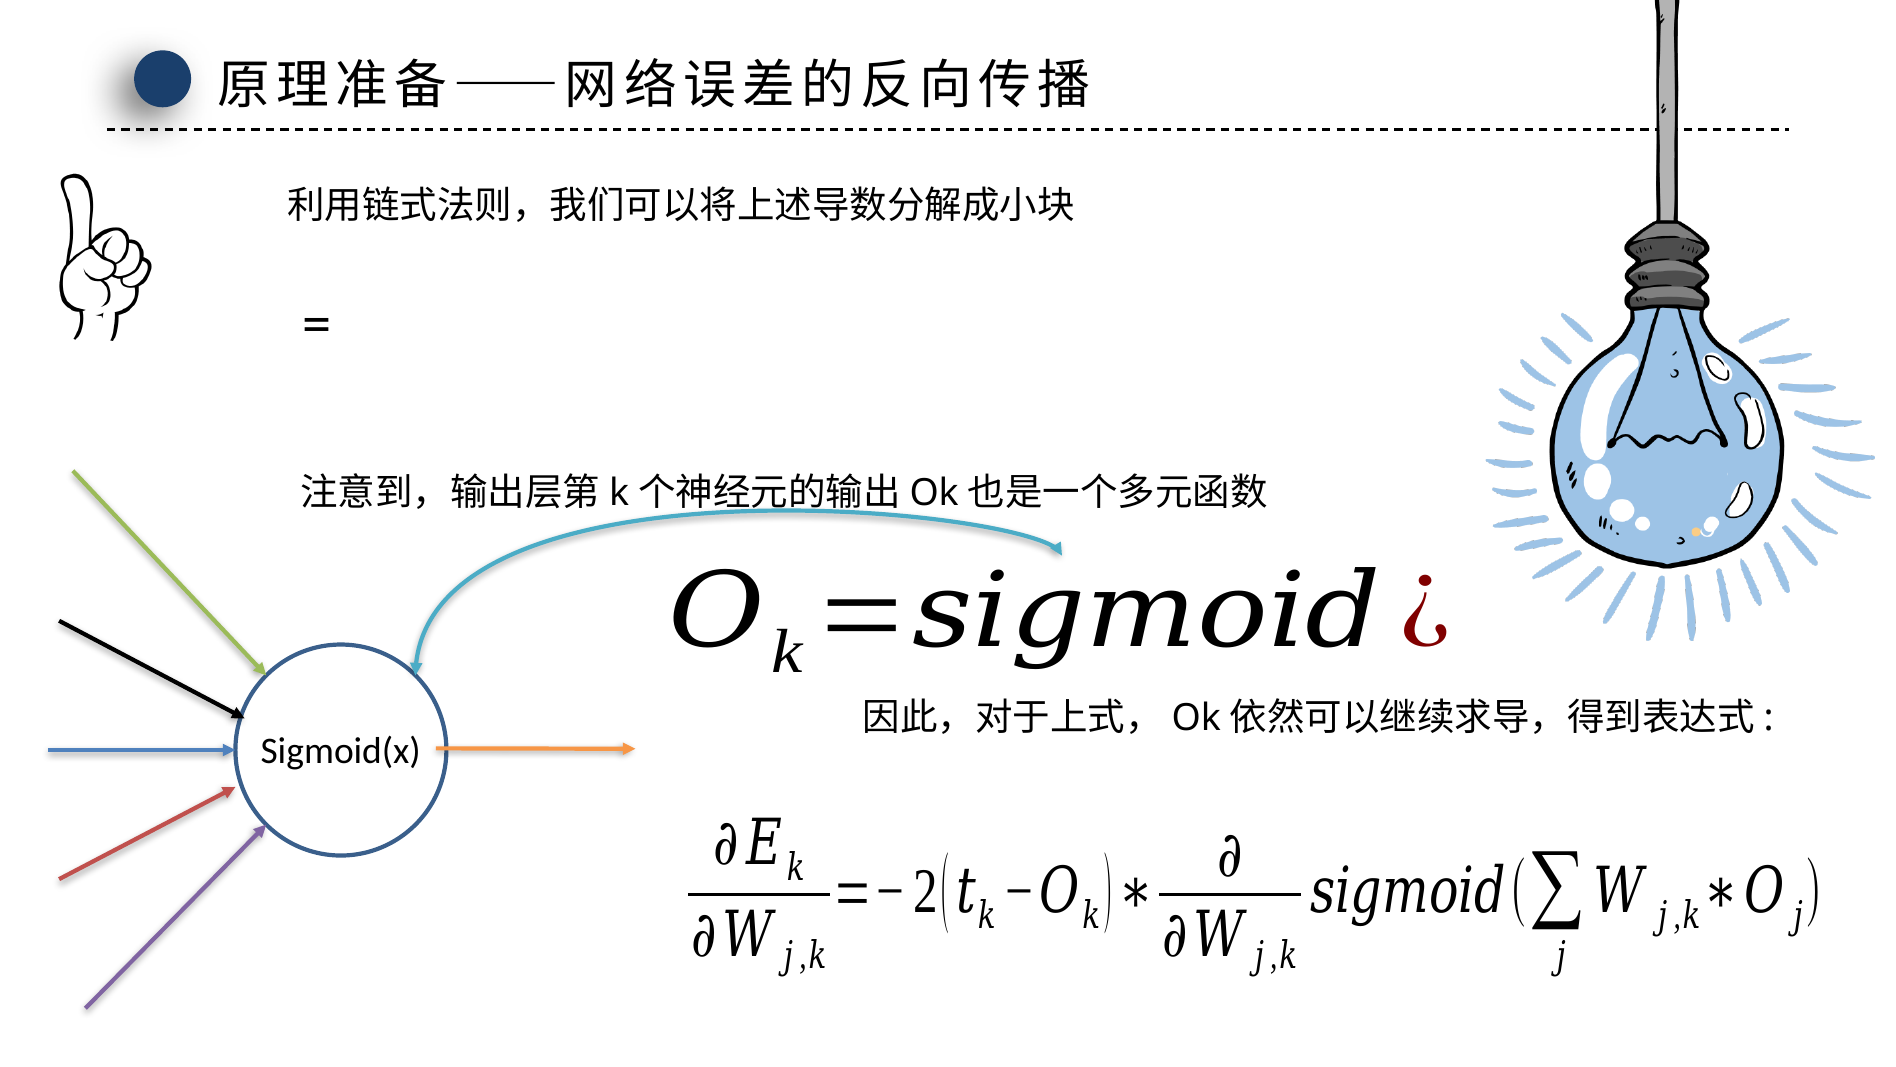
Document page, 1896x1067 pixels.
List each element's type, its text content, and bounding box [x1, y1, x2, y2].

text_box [58, 786, 236, 880]
text_box 注意到，输出层第k个神经元的输出Ok也是一个多元函数 [285, 460, 673, 521]
text_box [249, 642, 449, 745]
text_box Sigmoid(x) [245, 718, 436, 779]
picture [58, 172, 152, 341]
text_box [678, 291, 799, 939]
text_box [132, 48, 194, 110]
text_box [233, 726, 449, 858]
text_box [72, 470, 267, 676]
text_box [85, 824, 267, 1009]
text_box 利用链式法则，我们可以将上述导数分解成小块 [272, 173, 1173, 233]
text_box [58, 620, 245, 719]
picture [1485, 0, 1875, 641]
text_box 因此，对于上式，Ok依然可以继续求导，得到表达式: [847, 686, 1789, 746]
text_box 注意到，输出层第k个神经元的输出Ok也是一个多元函数 [803, 460, 1323, 521]
text_box 原理准备——网络误差的反向传播 [202, 42, 1105, 121]
